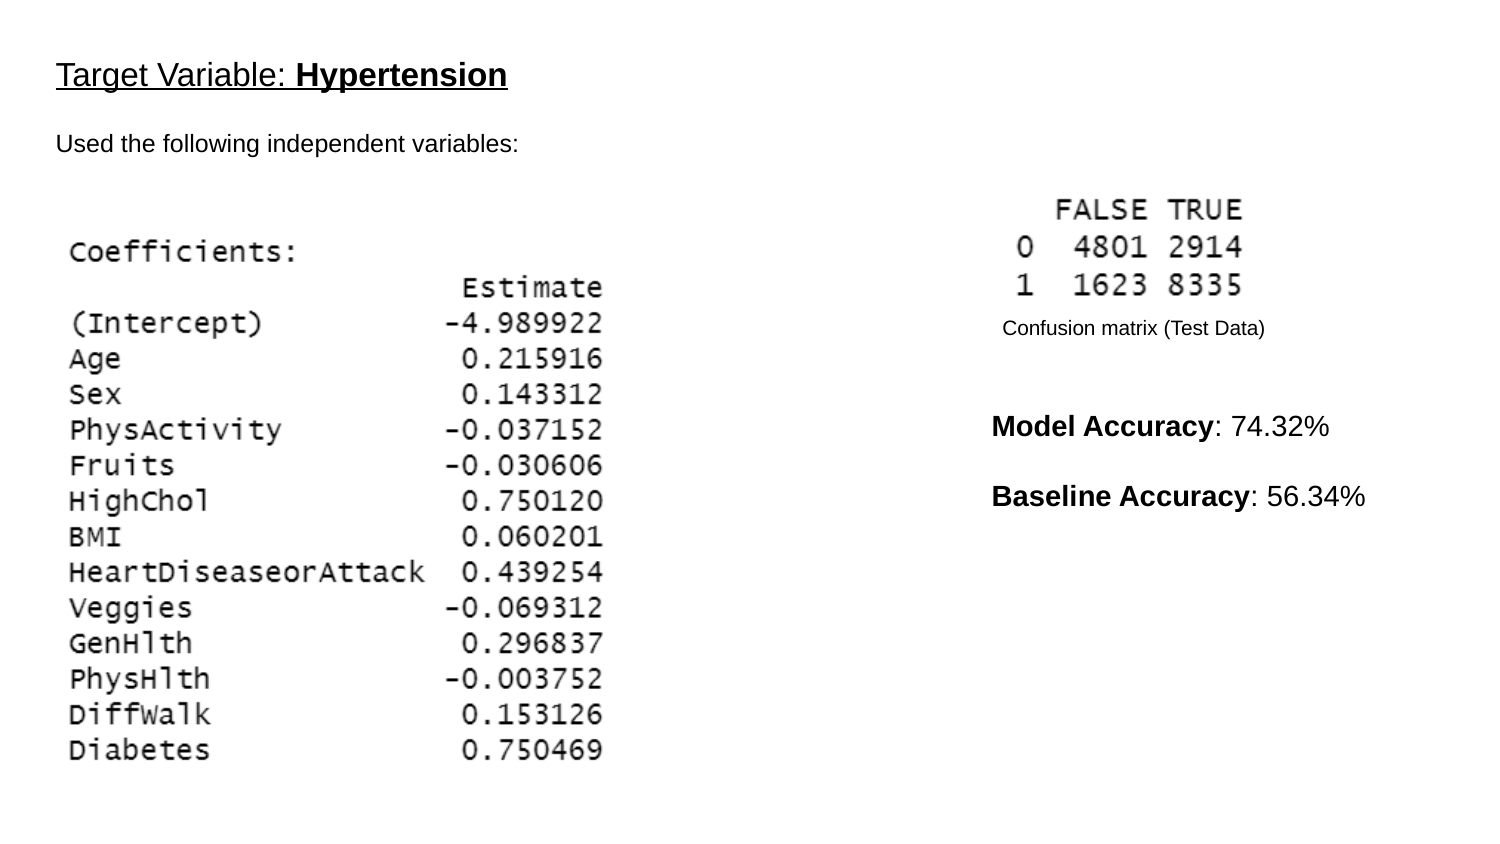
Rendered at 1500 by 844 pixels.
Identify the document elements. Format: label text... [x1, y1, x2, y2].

picture [58, 219, 623, 772]
picture [1006, 182, 1276, 302]
text_box Model Accuracy: 74.32% Baseline Accuracy: 56.34% [976, 392, 1407, 527]
text_box Confusion matrix (Test Data) [987, 301, 1468, 352]
text_box Target Variable: Hypertension Used the following independent variables: [40, 37, 747, 243]
